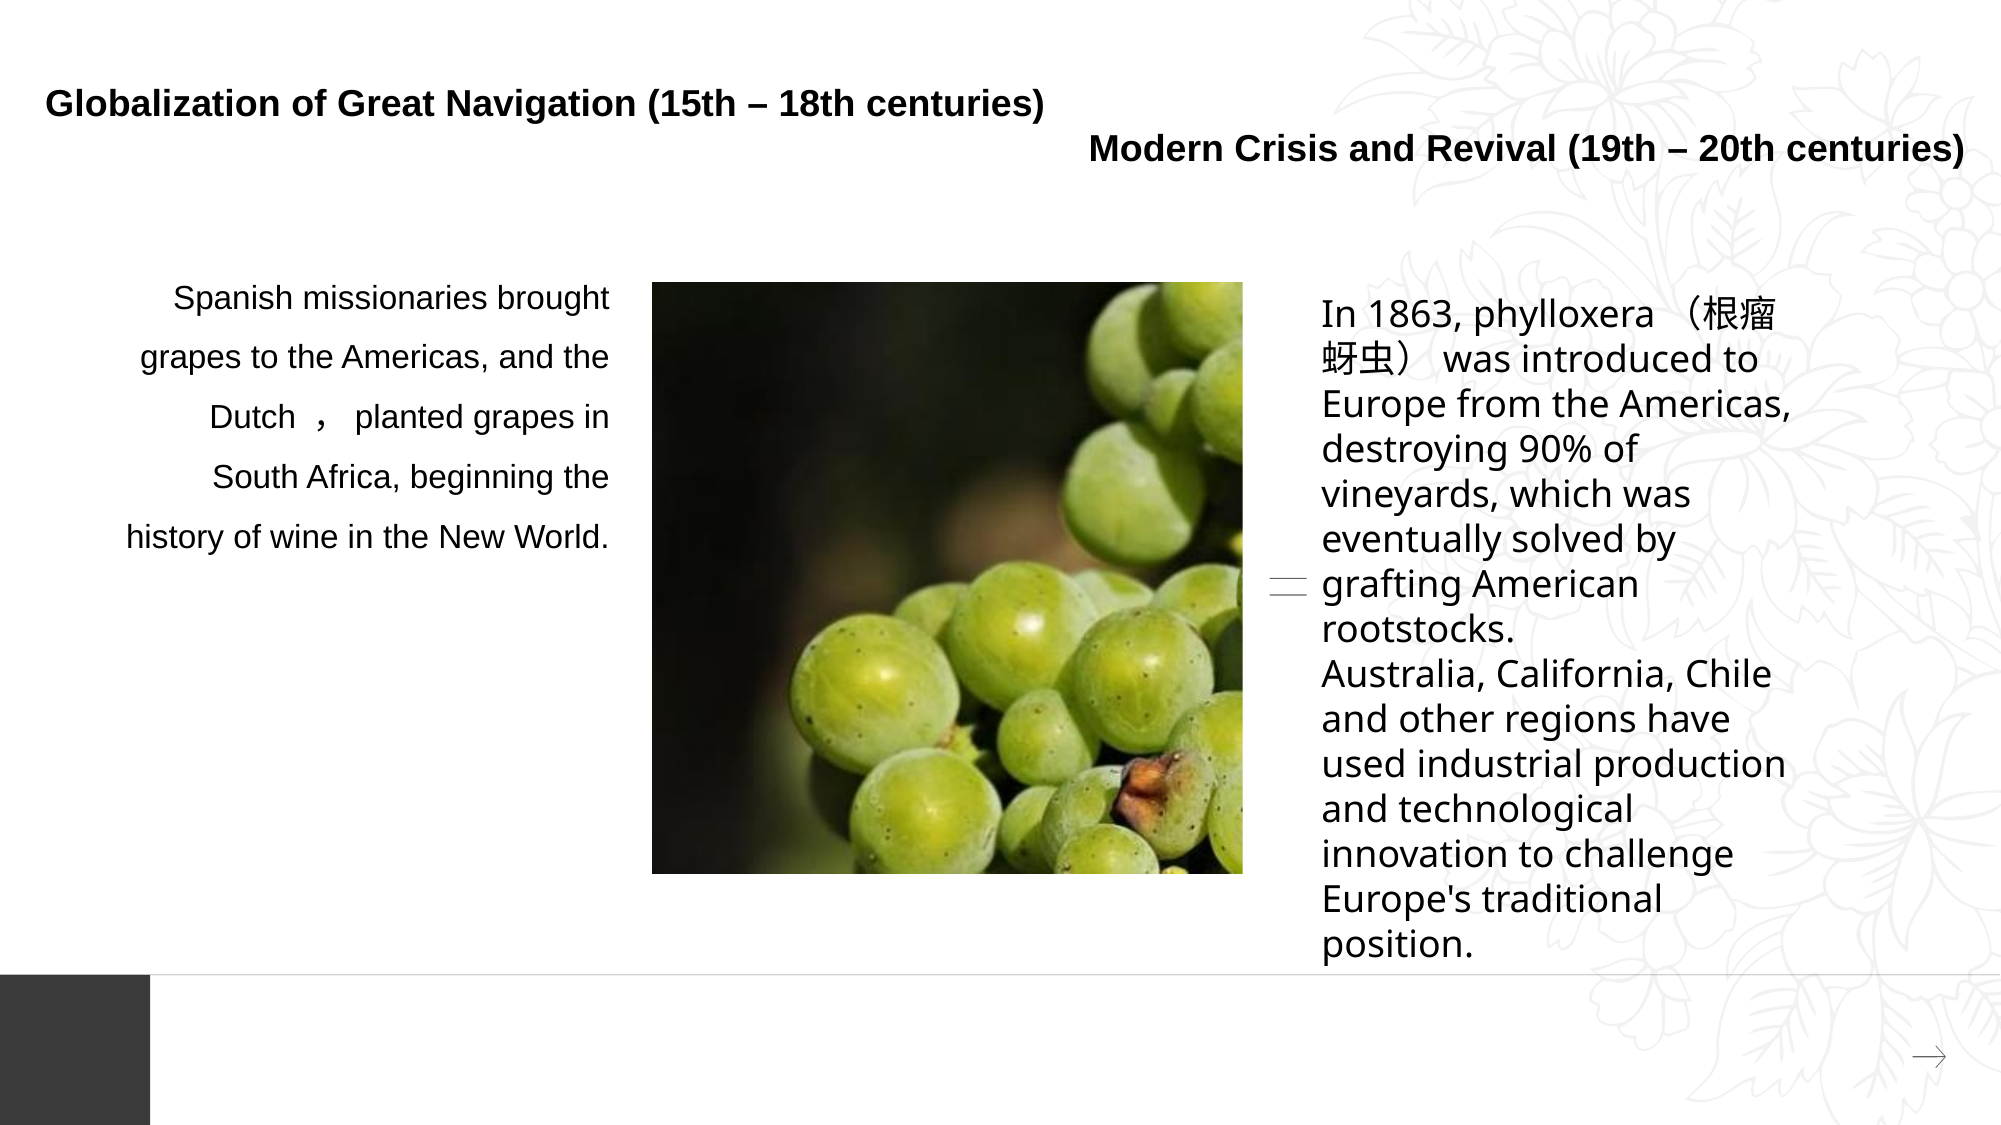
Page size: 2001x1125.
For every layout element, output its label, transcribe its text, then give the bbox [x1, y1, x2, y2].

text_box Globalization of Great Navigation (15th – 18th centuries) Modern Crisis and Revival (19th – 20th centuries) [30, 71, 1981, 177]
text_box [19, 148, 1918, 889]
